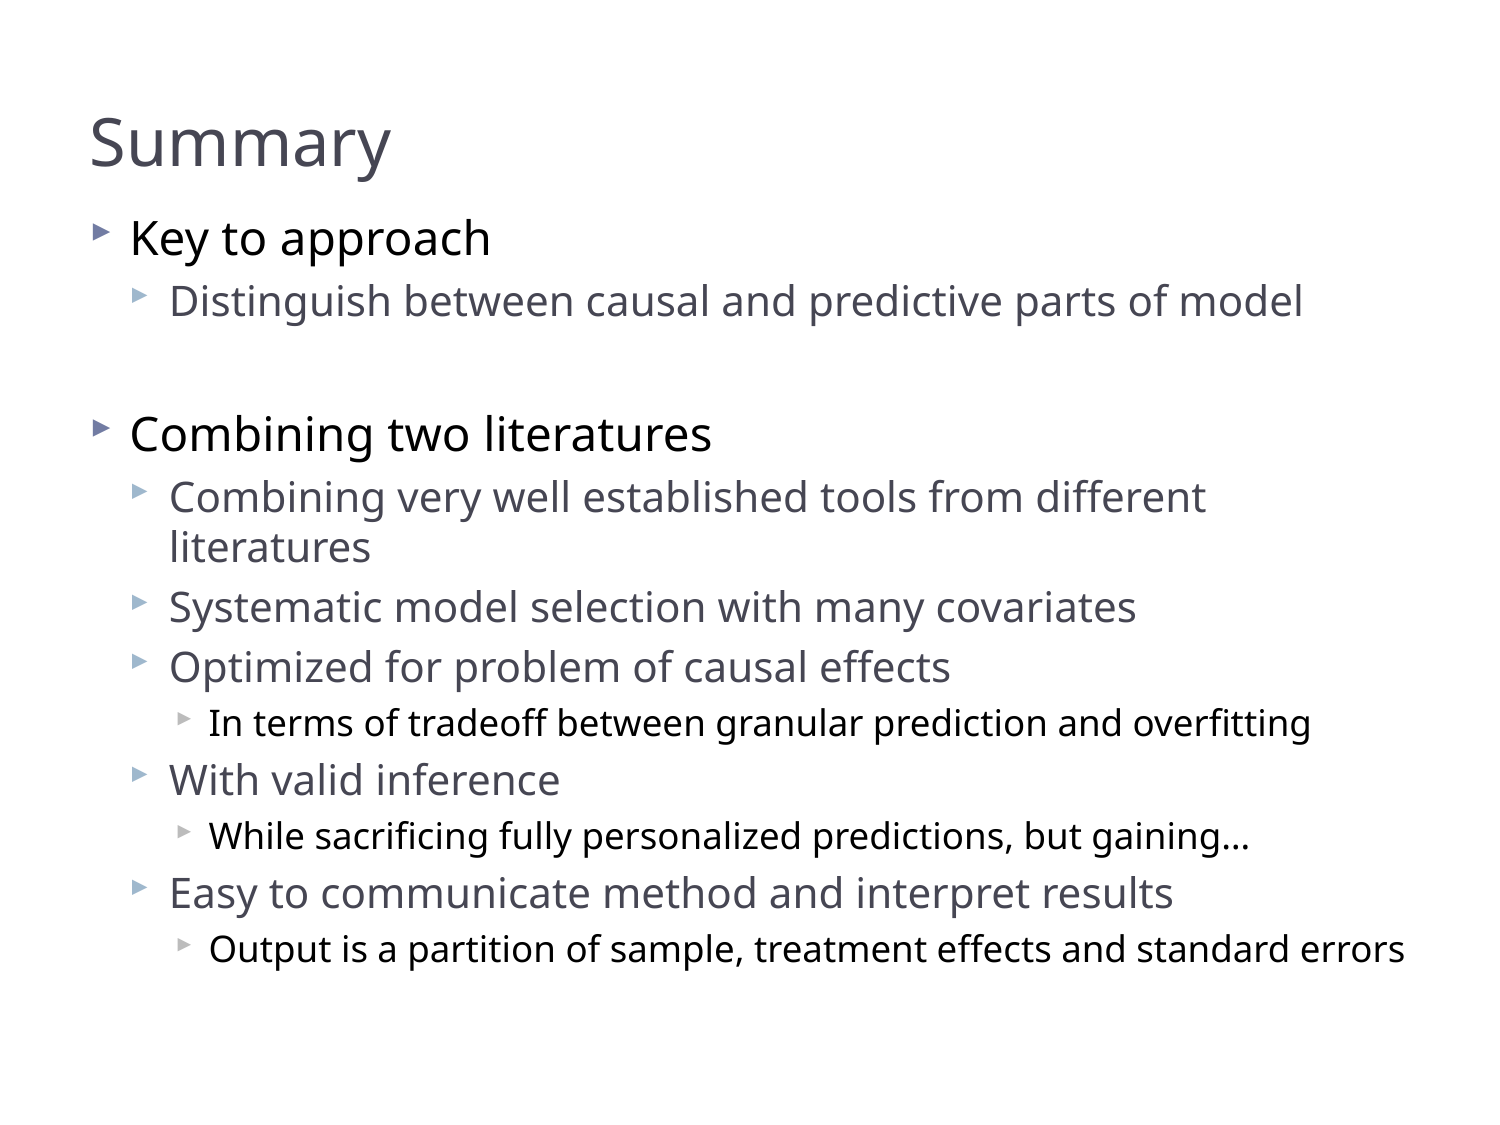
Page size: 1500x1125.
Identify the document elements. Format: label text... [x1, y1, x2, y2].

list Key to approach Distinguish between causal and predictive parts of model Combining two literatures Combining very well established tools from different literatures Systematic model selection with many covariates Optimized for problem of causal effects In terms of tradeoff between granular prediction and overfitting With valid inference While sacrificing fully personalized predictions, but gaining… Easy to communicate method and interpret results Output is a partition of sample, treatment effects and standard errors [75, 200, 1425, 1010]
title Summary [75, 24, 1425, 188]
